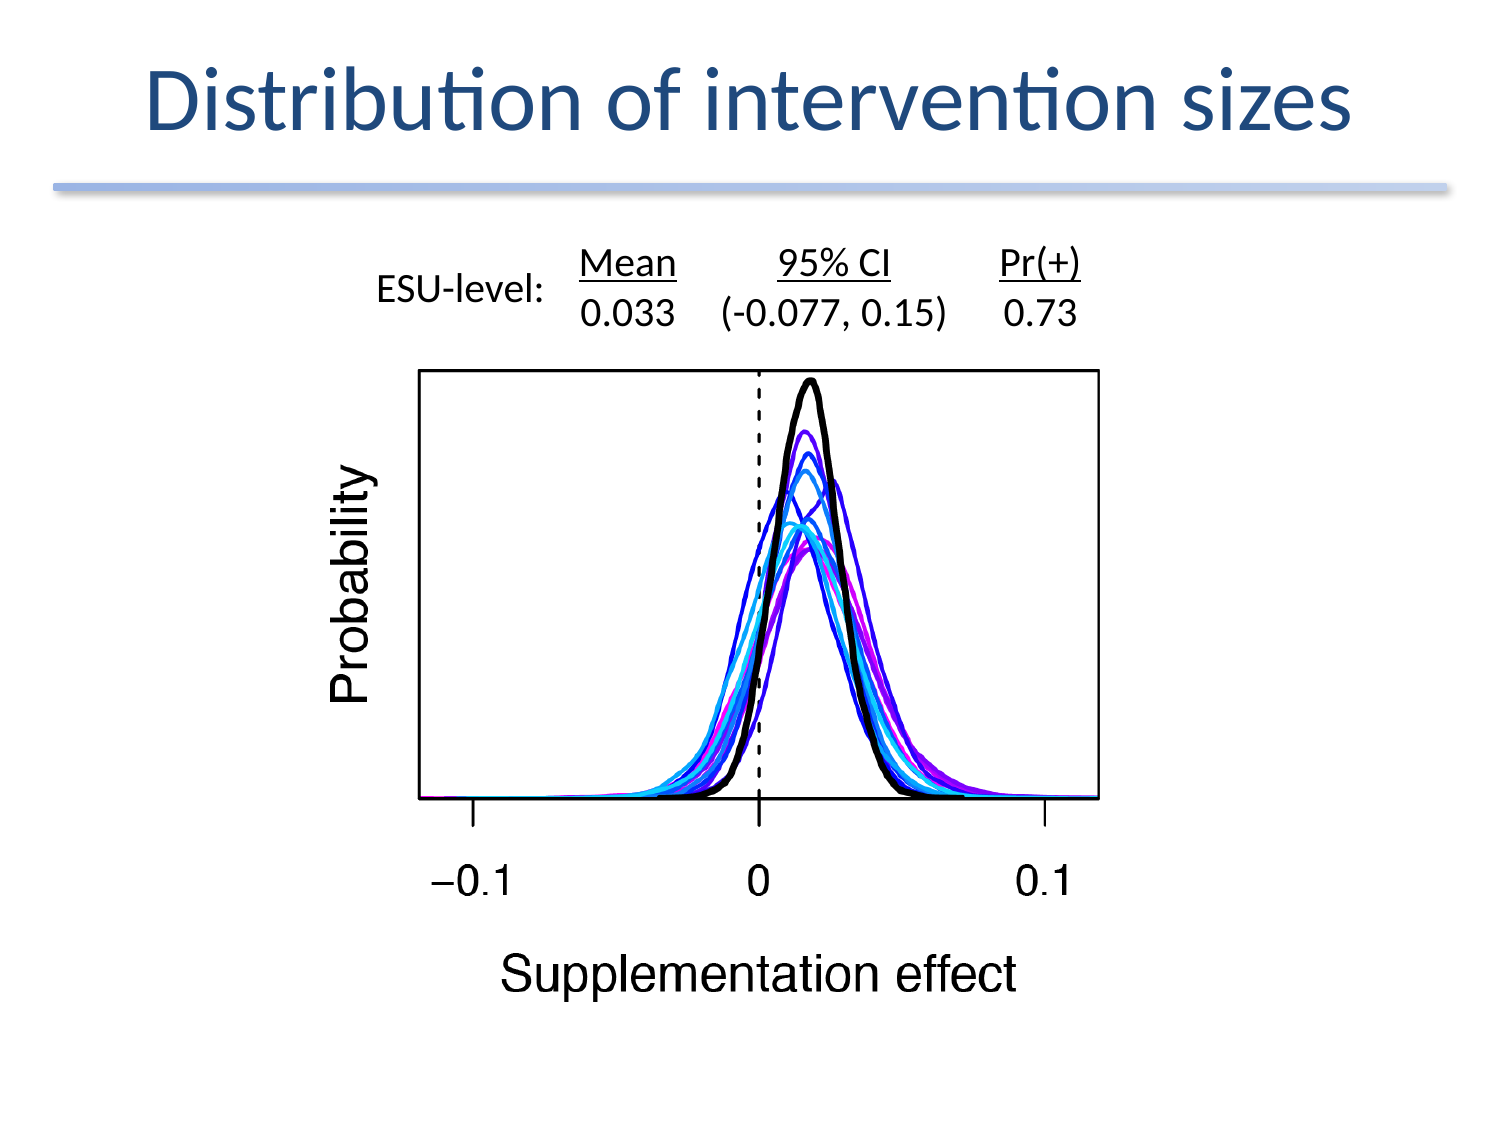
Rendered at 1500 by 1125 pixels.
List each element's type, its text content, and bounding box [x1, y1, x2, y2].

picture [323, 369, 1127, 1017]
title Distribution of intervention sizes [0, 0, 1500, 188]
text_box Mean 95% CI Pr(+) 0.033 (-0.077, 0.15) 0.73 [557, 227, 1108, 343]
text_box [52, 182, 1448, 193]
text_box ESU-level: [361, 252, 561, 318]
